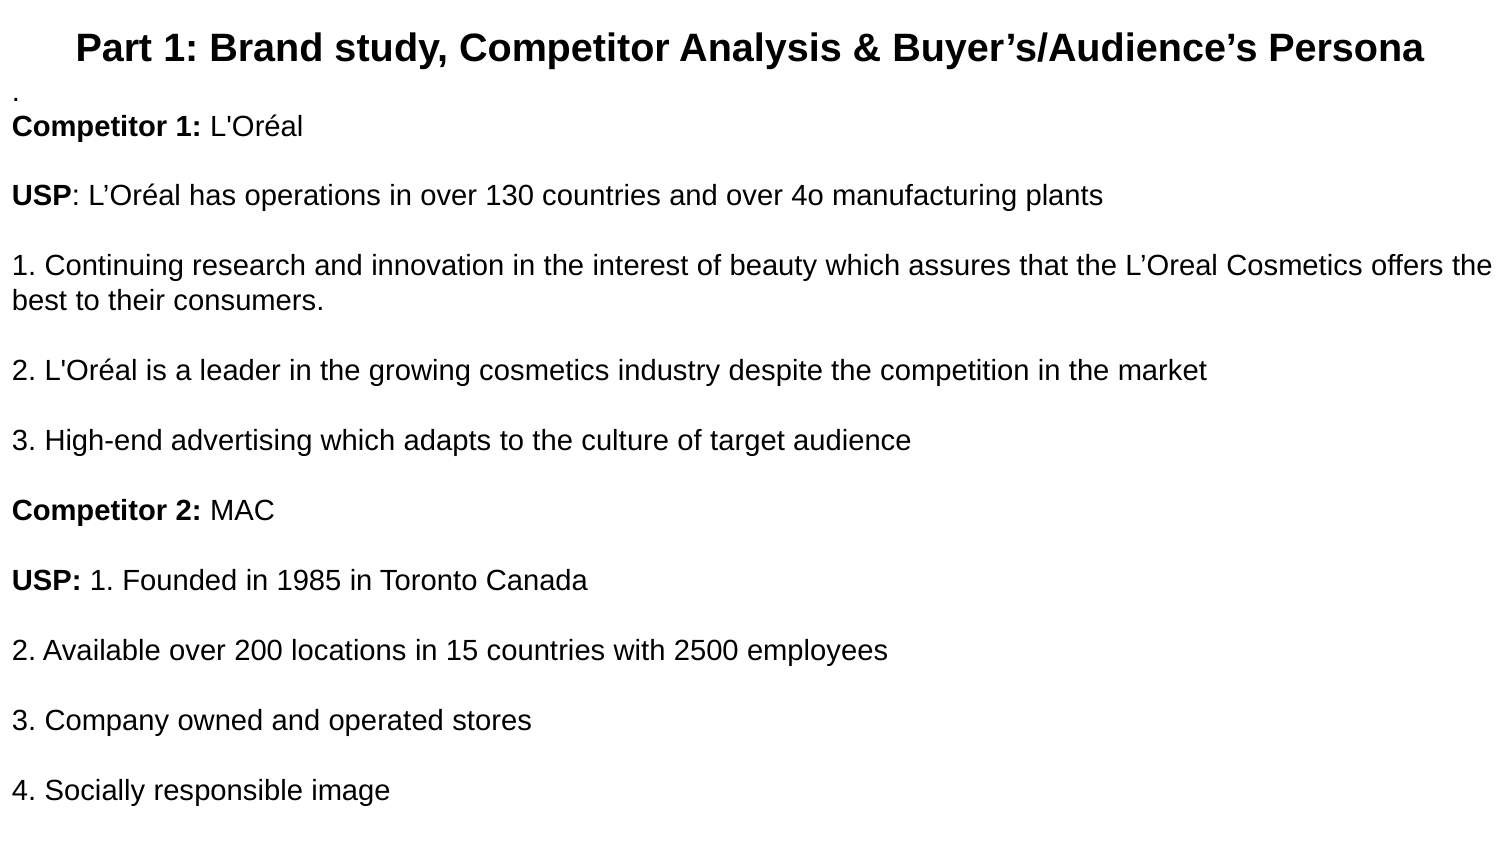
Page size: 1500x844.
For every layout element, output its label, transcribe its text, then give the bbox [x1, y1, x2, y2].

text_box Part 1: Brand study, Competitor Analysis & Buyer’s/Audience’s Persona [1, 0, 1500, 56]
text_box . Competitor 1: L'Oréal USP: L’Oréal has operations in over 130 countries and over 4o manufacturing plants 1. Continuing research and innovation in the interest of beauty which assures that the L’Oreal Cosmetics offers the best to their consumers. 2. L'Oréal is a leader in the growing cosmetics industry despite the competition in the market 3. High-end advertising which adapts to the culture of target audience Competitor 2: MAC USP: 1. Founded in 1985 in Toronto Canada 2. Available over 200 locations in 15 countries with 2500 employees 3. Company owned and operated stores 4. Socially responsible image [0, 56, 1500, 844]
